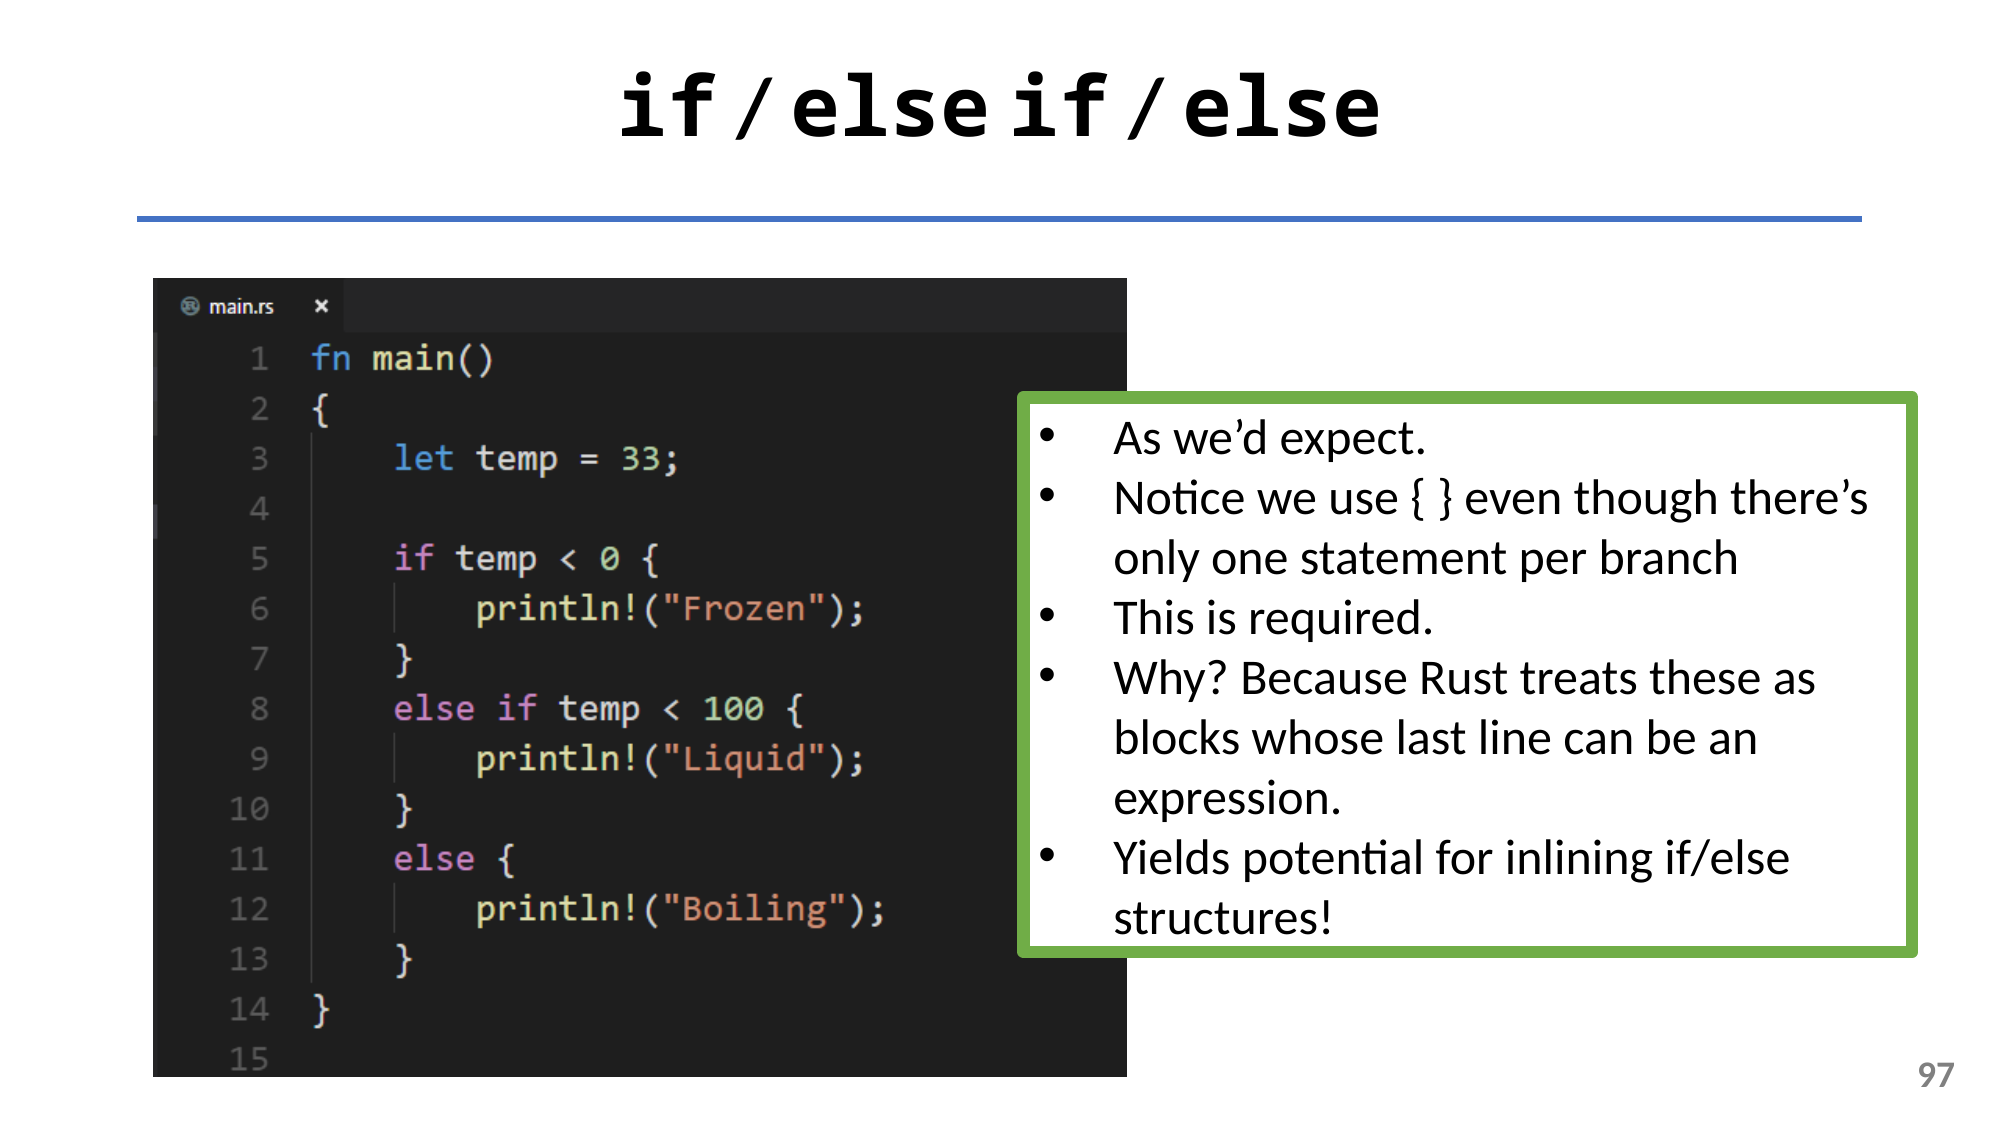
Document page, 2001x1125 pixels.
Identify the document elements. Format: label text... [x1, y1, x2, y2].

text_box if / else if / else [137, 1, 1863, 218]
text_box As we’d expect. Notice we use { } even though there’s only one statement per branch This is required. Why? Because Rust treats these as blocks whose last line can be an expression. Yields potential for inlining if/else structures! [1127, 397, 1913, 952]
picture [153, 278, 1127, 1077]
slide_number 97 [1520, 1042, 1970, 1103]
